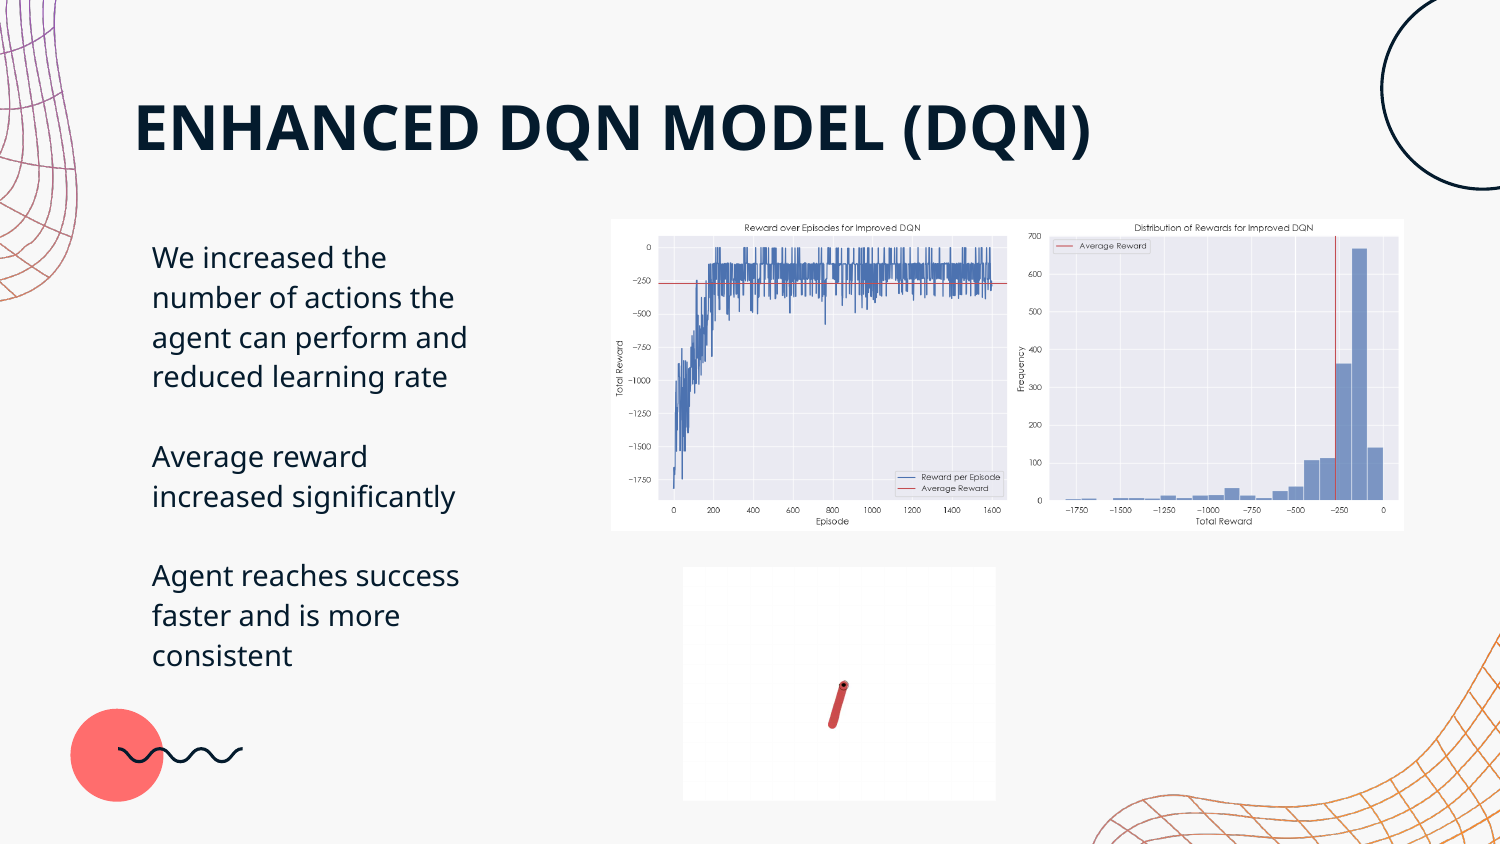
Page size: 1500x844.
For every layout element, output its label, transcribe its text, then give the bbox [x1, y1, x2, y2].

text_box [681, 566, 997, 803]
title ENHANCED DQN MODEL (DQN) [118, 72, 1382, 167]
subtitle We increased the number of actions the agent can perform and reduced learning rate Average reward increased significantly Agent reaches success faster and is more consistent [136, 219, 516, 701]
picture [611, 219, 1405, 531]
picture [0, 0, 89, 321]
picture [996, 622, 1500, 844]
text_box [70, 708, 243, 802]
